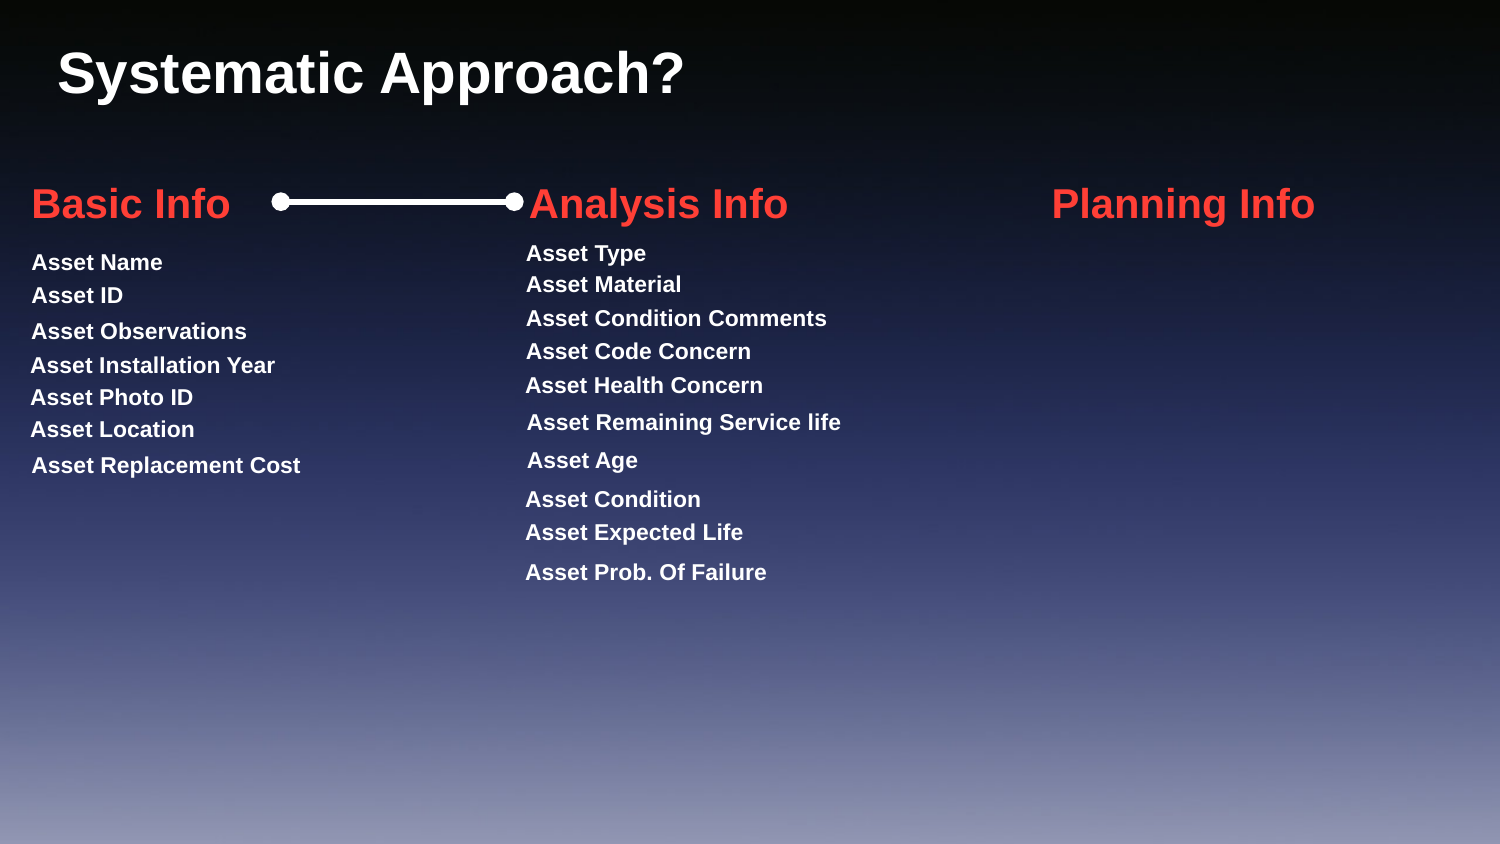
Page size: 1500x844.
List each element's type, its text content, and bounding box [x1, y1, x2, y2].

text_box Asset Installation Year [15, 343, 389, 386]
text_box Asset Location [15, 418, 297, 450]
text_box Asset Type [511, 230, 945, 273]
text_box Asset Condition [510, 477, 806, 510]
text_box Asset Health Concern [510, 363, 827, 406]
text_box Asset Expected Life [510, 510, 944, 553]
text_box Asset Prob. Of Failure [510, 553, 890, 593]
picture [0, 0, 1500, 844]
text_box Asset Age [512, 437, 946, 480]
text_box Asset Code Concern [511, 329, 885, 372]
text_box Asset Observations [16, 309, 373, 352]
text_box Asset Remaining Service life [511, 400, 905, 443]
text_box Asset ID [16, 273, 281, 309]
text_box Asset Material [511, 273, 807, 296]
text_box Systematic Approach? [42, 27, 1267, 113]
text_box Analysis Info [514, 169, 928, 235]
text_box Basic Info [16, 169, 281, 235]
text_box Asset Condition Comments [511, 296, 905, 339]
text_box Asset Name [16, 240, 281, 273]
text_box Asset Photo ID [15, 375, 306, 418]
text_box Asset Replacement Cost [16, 443, 436, 486]
text_box Planning Info [1036, 169, 1451, 235]
